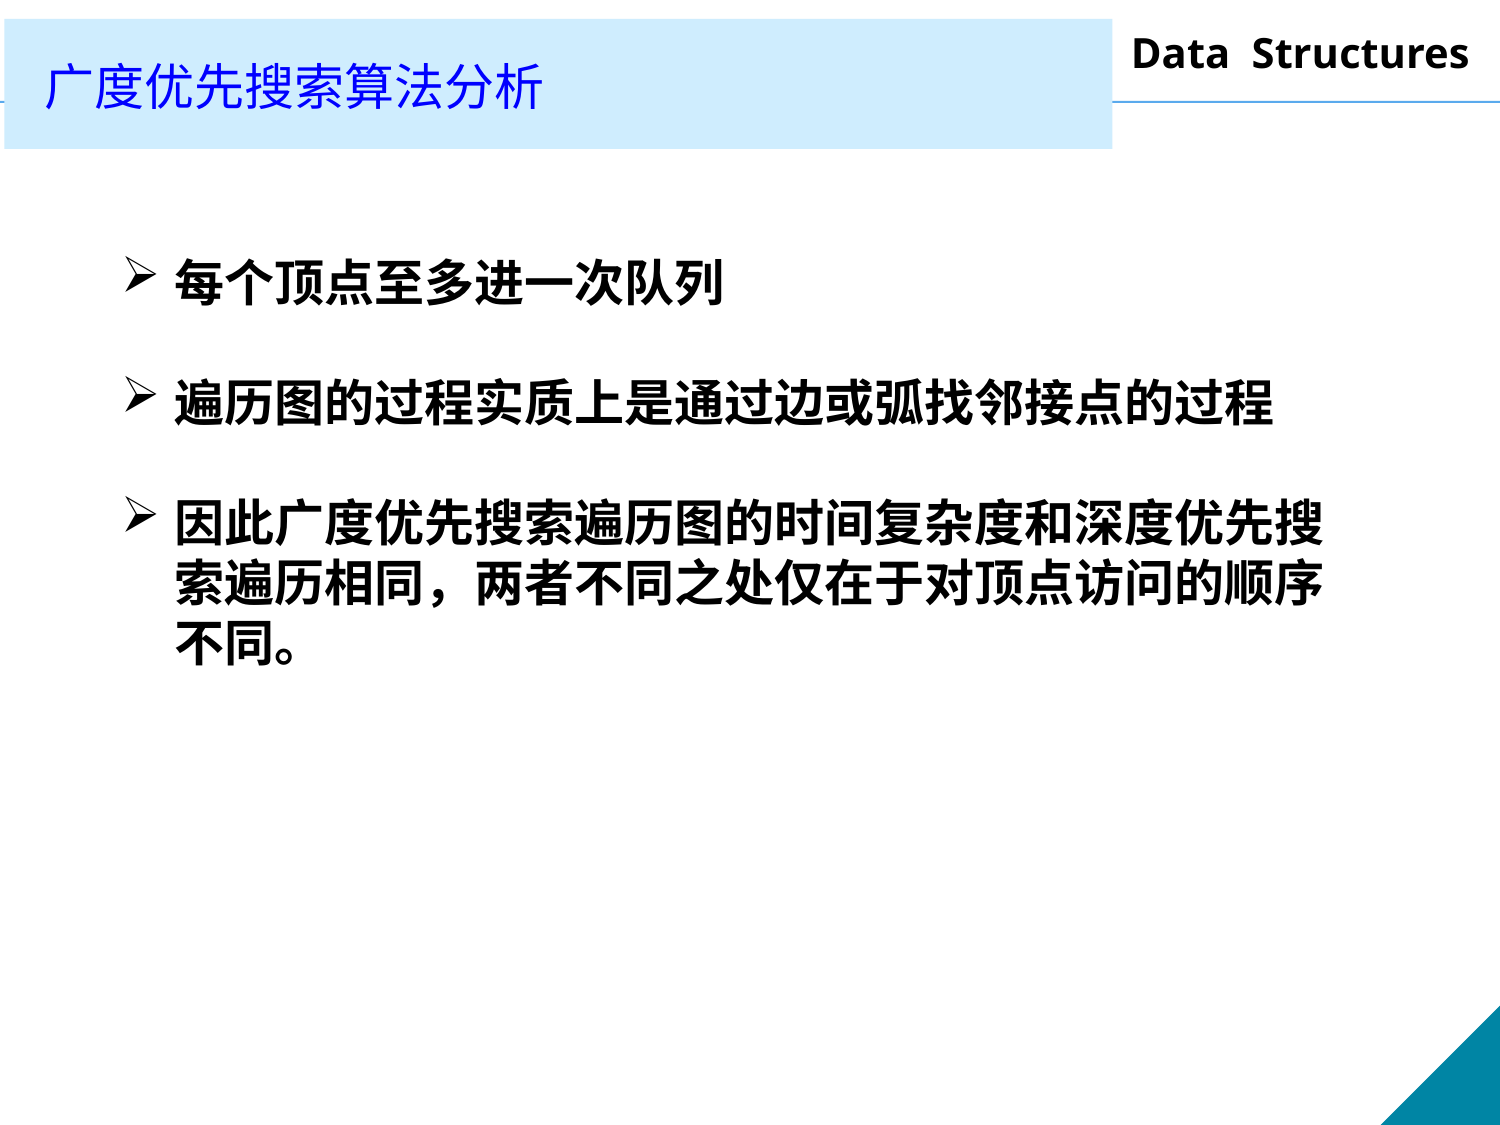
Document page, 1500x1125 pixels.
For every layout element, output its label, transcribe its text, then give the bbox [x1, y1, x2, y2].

title 广度优先搜索算法分析 [29, 42, 1308, 124]
list 每个顶点至多进一次队列 遍历图的过程实质上是通过边或弧找邻接点的过程 因此广度优先搜索遍历图的时间复杂度和深度优先搜索遍历相同，两者不同之处仅在于对顶点访问的顺序不同。 [88, 243, 1364, 919]
